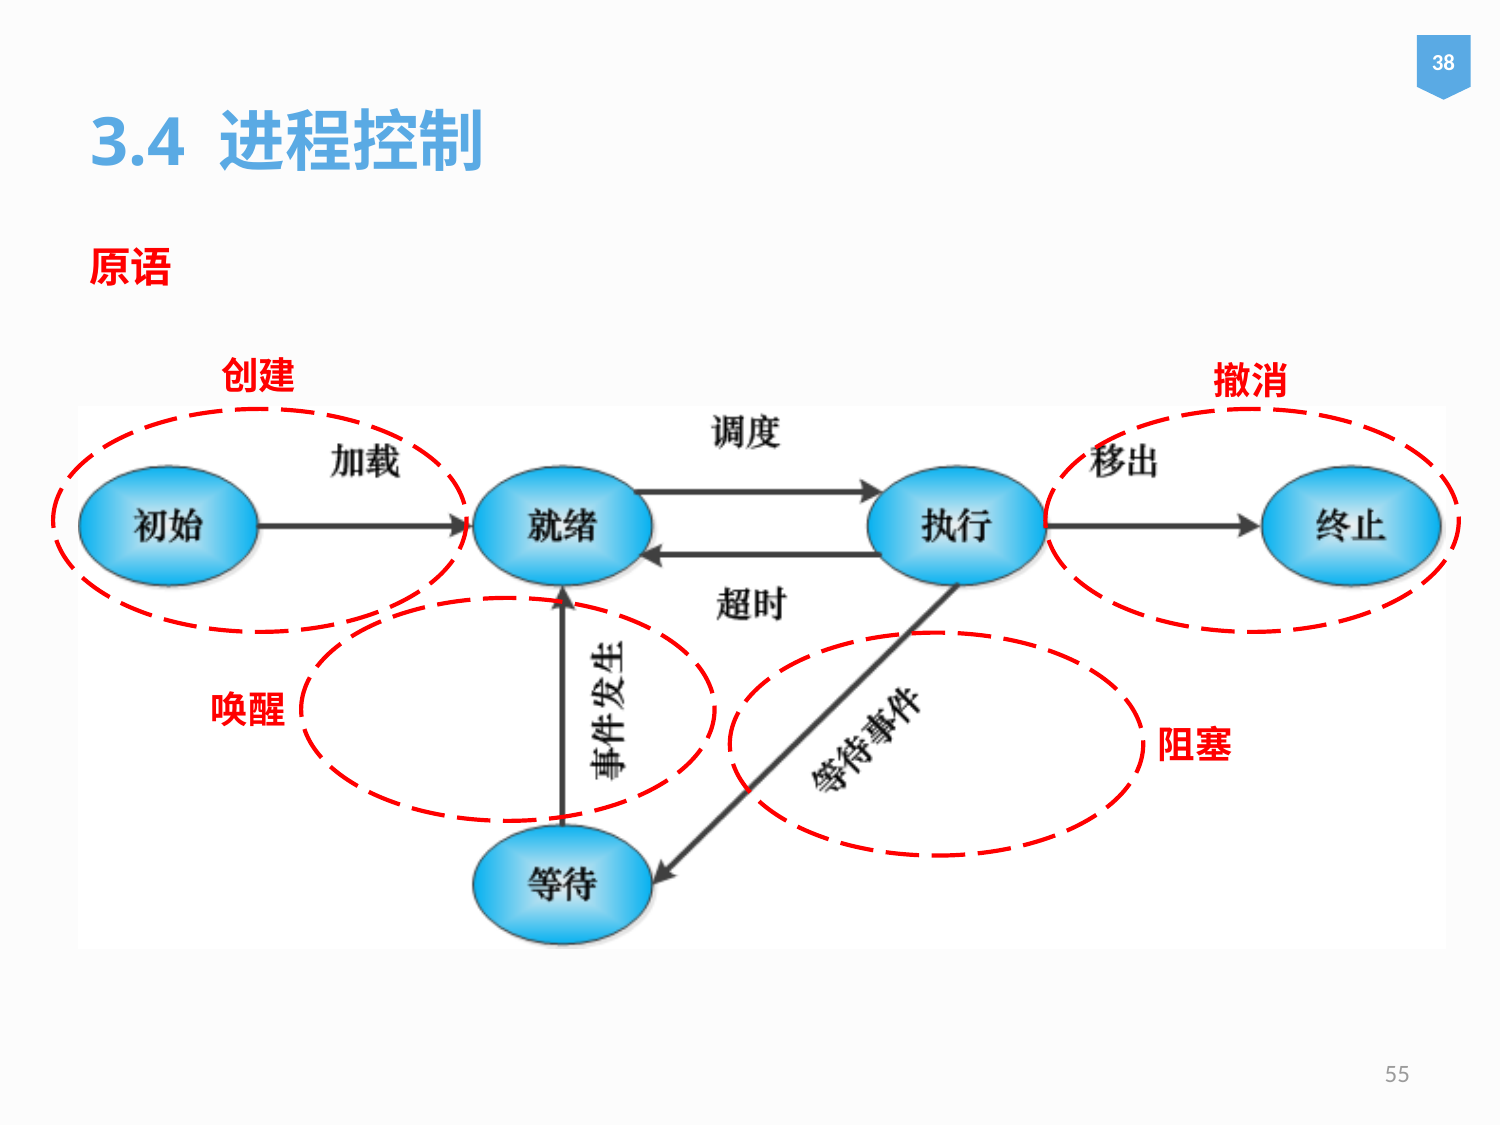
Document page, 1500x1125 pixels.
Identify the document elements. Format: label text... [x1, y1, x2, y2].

picture [78, 405, 1446, 949]
text_box 原语 [74, 208, 1386, 321]
text_box [1449, 482, 1461, 555]
text_box 38 [1414, 33, 1473, 102]
text_box 撤消 [1198, 349, 1306, 404]
text_box 3.4 进程控制 [74, 45, 1425, 233]
text_box 创建 [206, 344, 313, 404]
slide_number 55 [1074, 1042, 1425, 1103]
text_box [50, 470, 72, 571]
